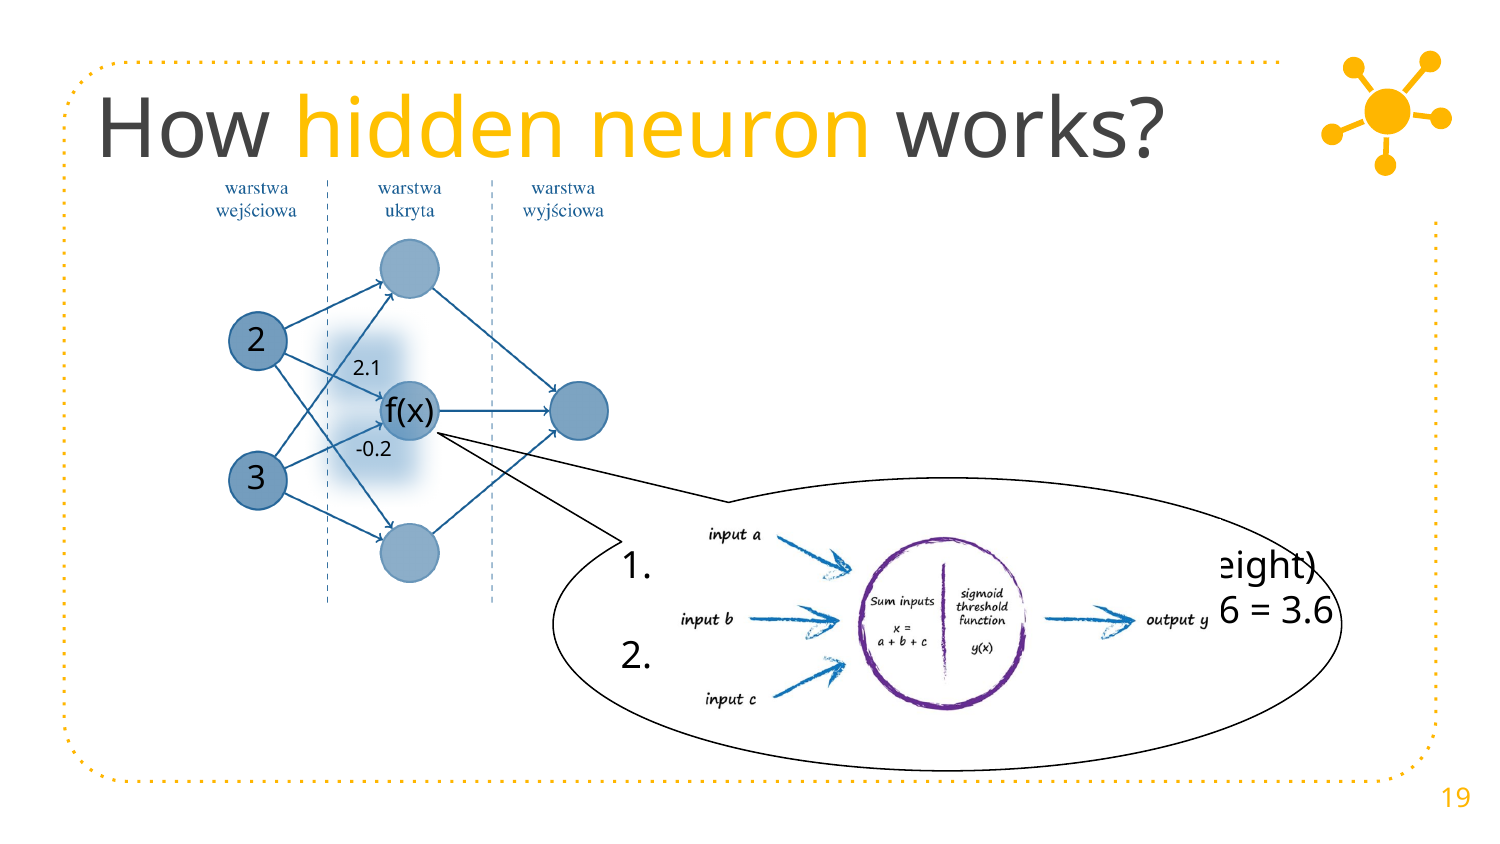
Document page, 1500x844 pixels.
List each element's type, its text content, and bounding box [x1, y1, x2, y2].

title How hidden neuron works? [80, 58, 1275, 200]
text_box [553, 610, 605, 698]
slide_number 19 [1411, 753, 1500, 844]
text_box [652, 477, 1216, 533]
text_box 1. (input1 * weight) + (input2 * weight) (2 * 2.1) + (3 * -0.2) = 4.2 – 0.6 = 3.6 2. activation function (reLU) f(3.6) = 3.6 [605, 533, 1500, 729]
picture [662, 519, 1222, 721]
text_box [1223, 519, 1256, 533]
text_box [1321, 50, 1453, 177]
picture [172, 180, 647, 603]
text_box [671, 729, 1224, 771]
